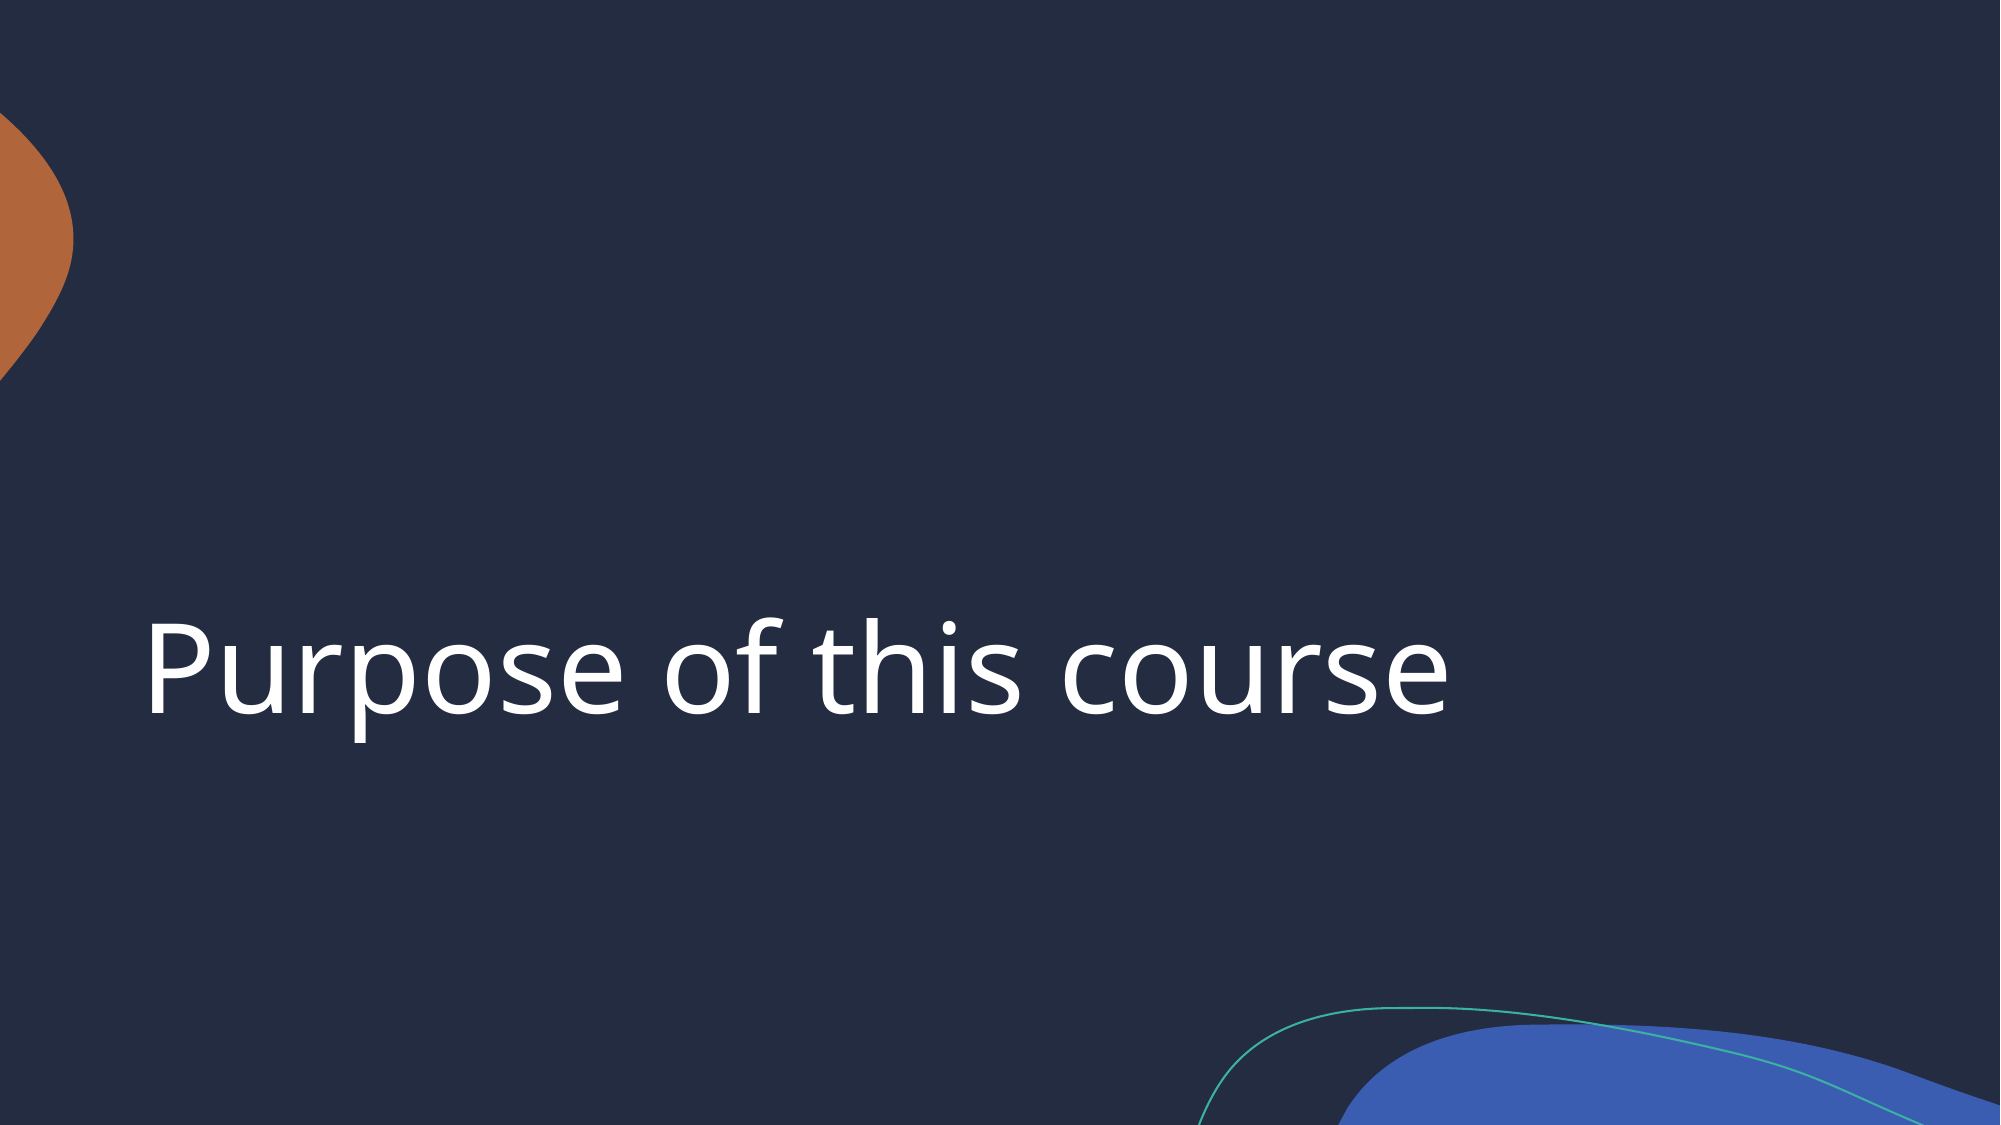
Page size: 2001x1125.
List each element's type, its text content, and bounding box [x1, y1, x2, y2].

title Purpose of this course [125, 249, 1875, 749]
